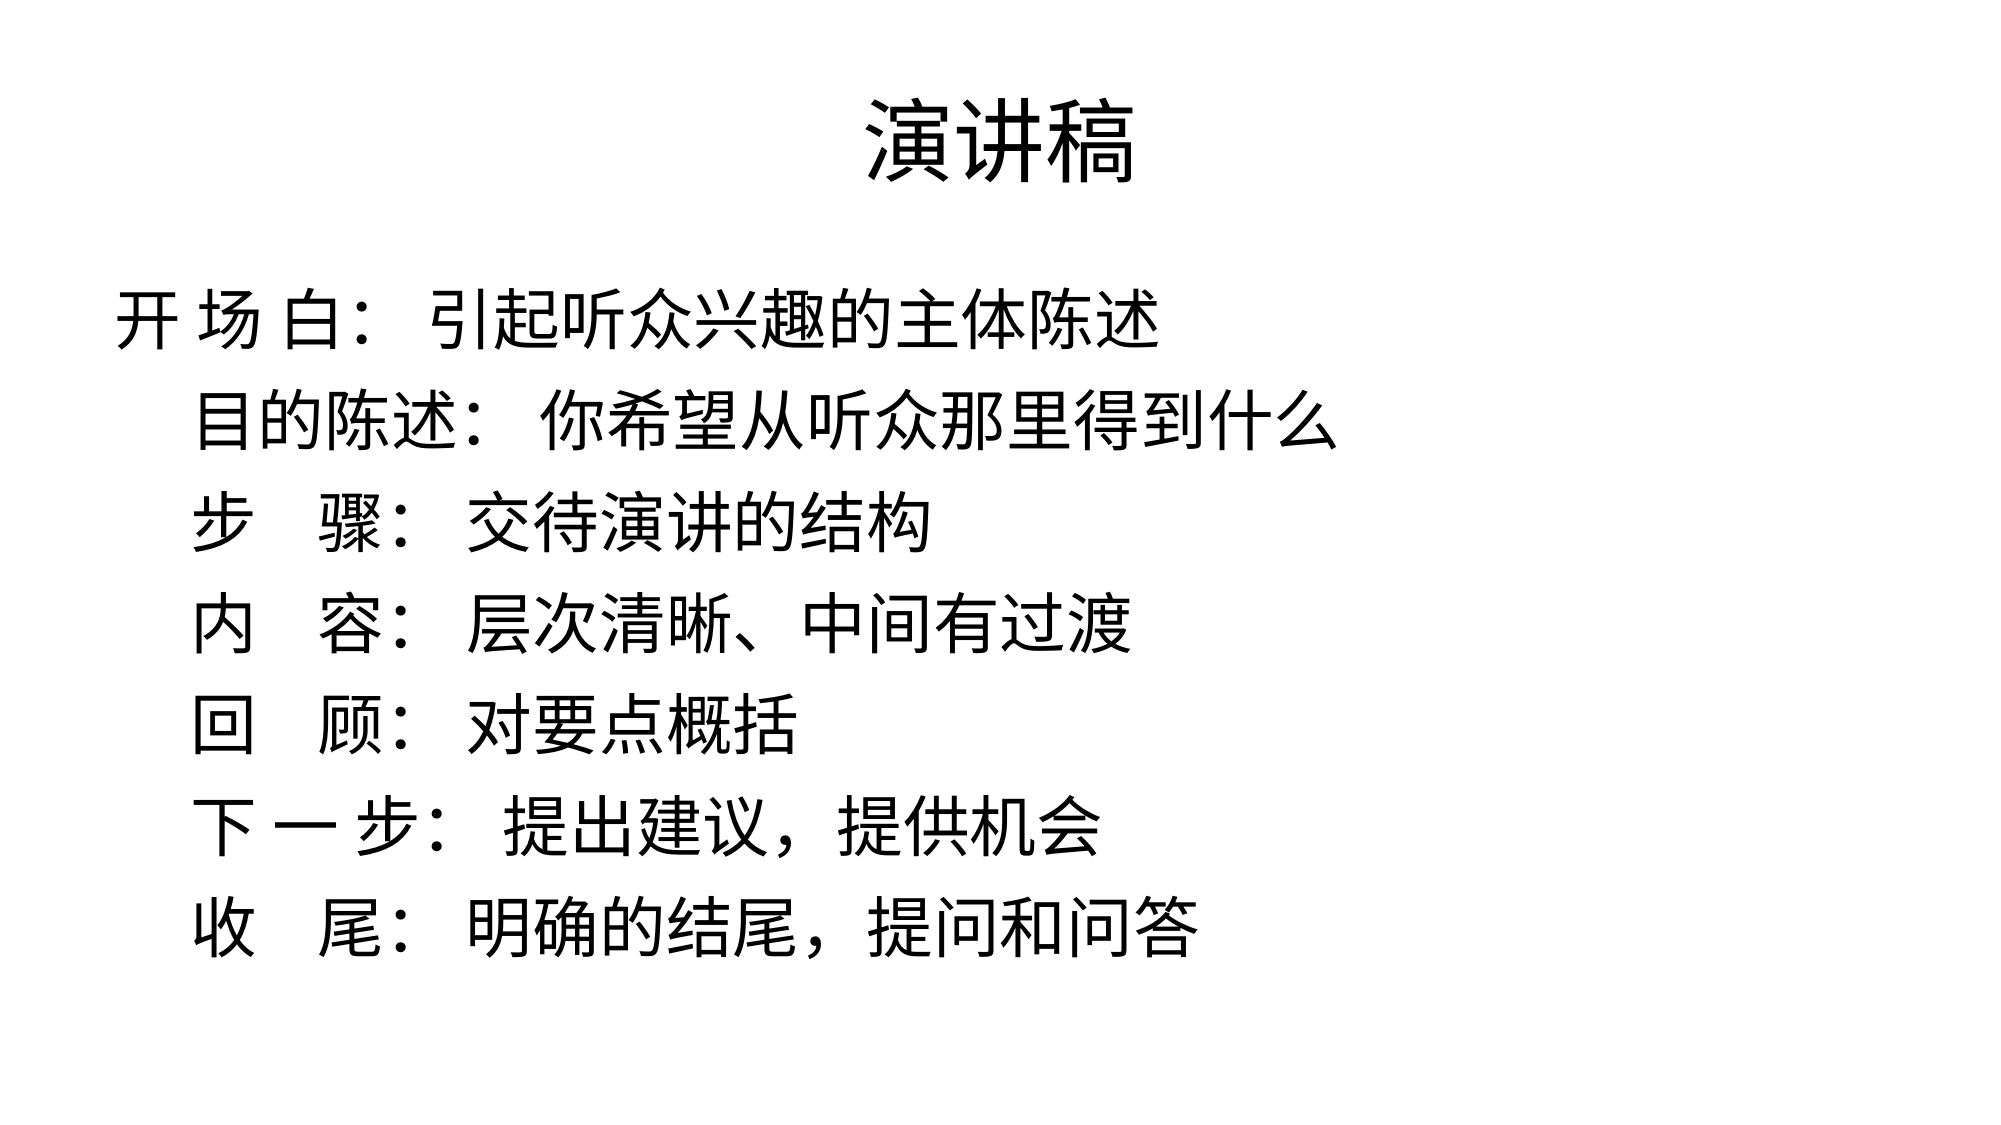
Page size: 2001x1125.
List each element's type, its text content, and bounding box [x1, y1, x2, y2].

title 演讲稿 [99, 45, 1900, 233]
list 开 场 白： 引起听众兴趣的主体陈述 目的陈述： 你希望从听众那里得到什么 步 骤： 交待演讲的结构 内 容： 层次清晰、中间有过渡 回 顾： 对要点概括 下 一 步： 提出建议，提供机会 收 尾： 明确的结尾，提问和问答 [99, 262, 1900, 1005]
